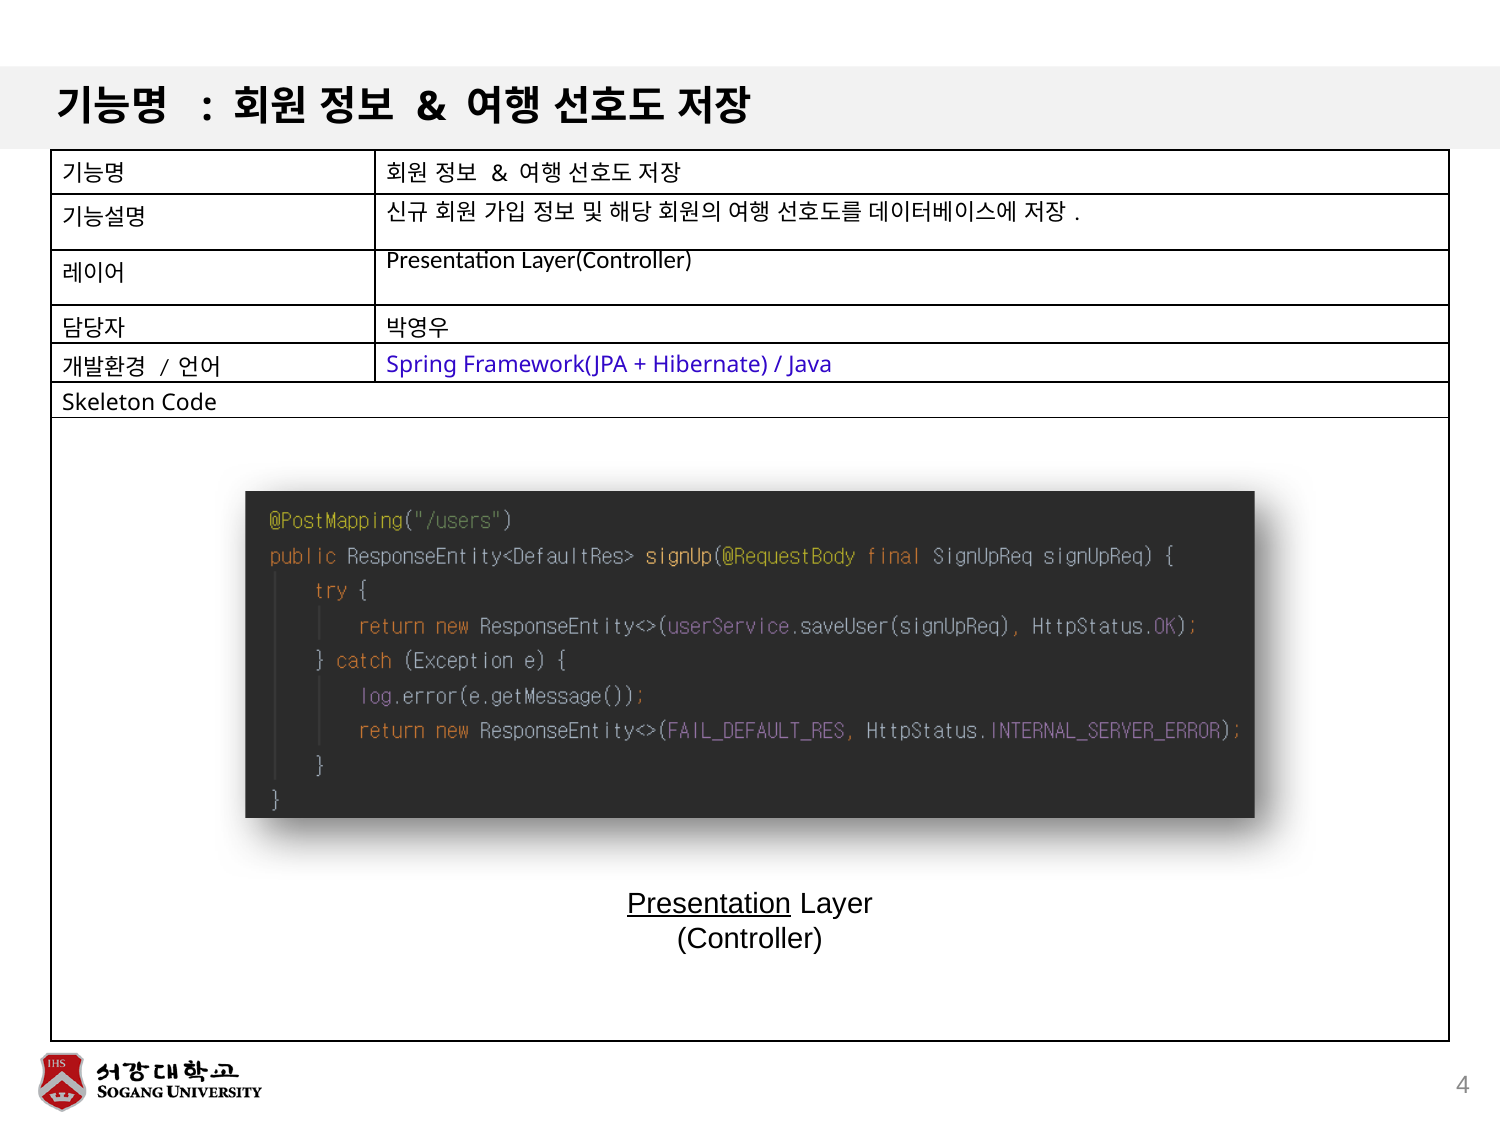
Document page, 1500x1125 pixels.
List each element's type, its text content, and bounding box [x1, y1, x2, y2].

table_header 회원 정보 & 여행 선호도 저장 [376, 151, 1448, 193]
text_box Presentation Layer (Controller) [462, 877, 1038, 962]
table_header 기능명 [52, 151, 374, 193]
table_cell Skeleton Code [52, 383, 1448, 417]
table_cell Presentation Layer(Controller) [376, 251, 1448, 304]
table_cell 신규 회원 가입 정보 및 해당 회원의 여행 선호도를 데이터베이스에 저장. [376, 195, 1448, 249]
title 기능명 : 회원 정보 & 여행 선호도 저장 [41, 64, 1459, 149]
slide_number 4 [1147, 1053, 1485, 1114]
table_cell [52, 418, 1448, 1040]
table_cell 기능설명 [52, 195, 374, 249]
picture [0, 1031, 294, 1125]
table_cell 레이어 [52, 251, 374, 304]
picture [245, 491, 1255, 818]
table_cell 개발환경 / 언어 [52, 344, 374, 381]
table_cell 담당자 [52, 306, 374, 342]
table_cell 박영우 [376, 306, 1448, 342]
table_cell Spring Framework(JPA + Hibernate) / Java [376, 344, 1448, 381]
